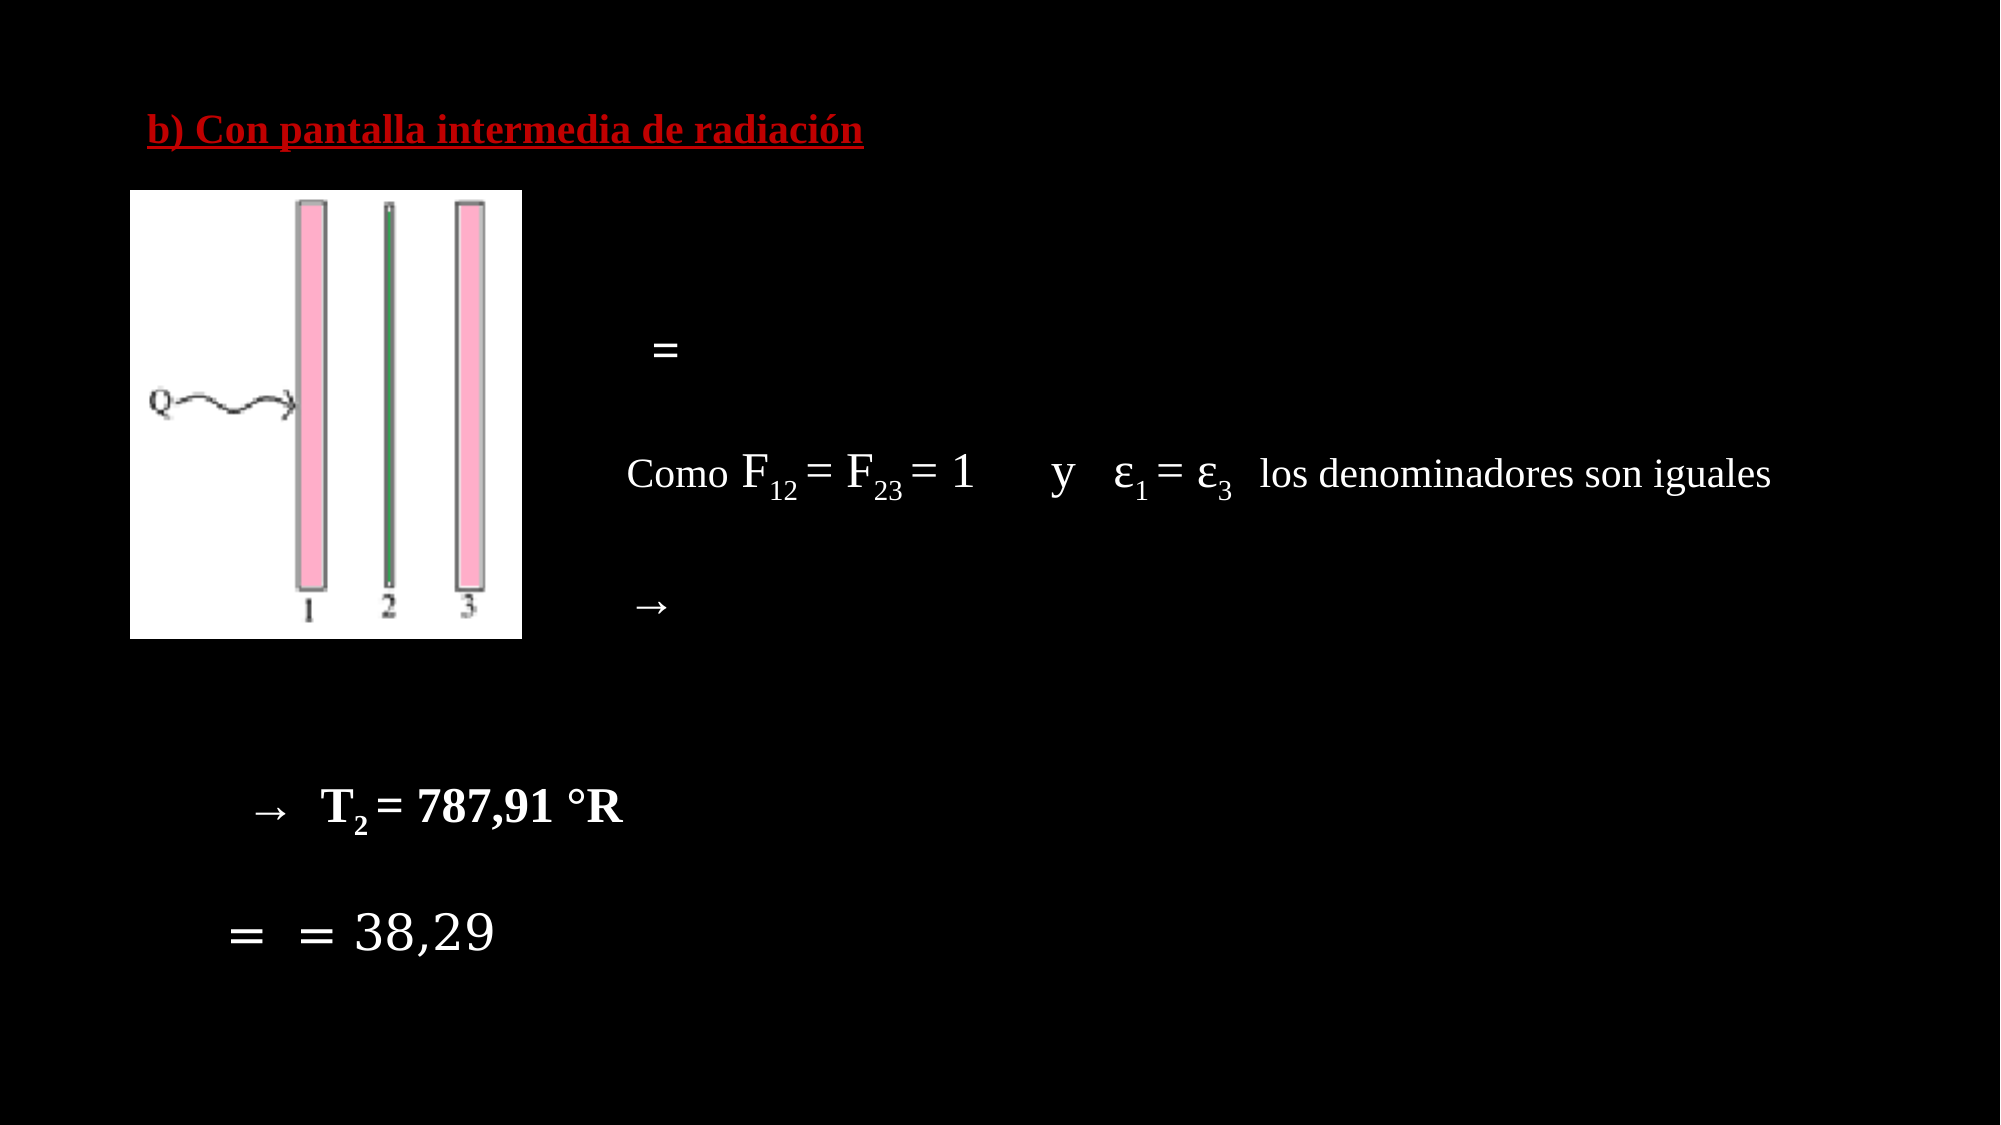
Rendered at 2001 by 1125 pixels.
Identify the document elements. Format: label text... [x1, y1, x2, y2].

picture [130, 190, 522, 639]
text_box b) Con pantalla intermedia de radiación [132, 94, 879, 160]
